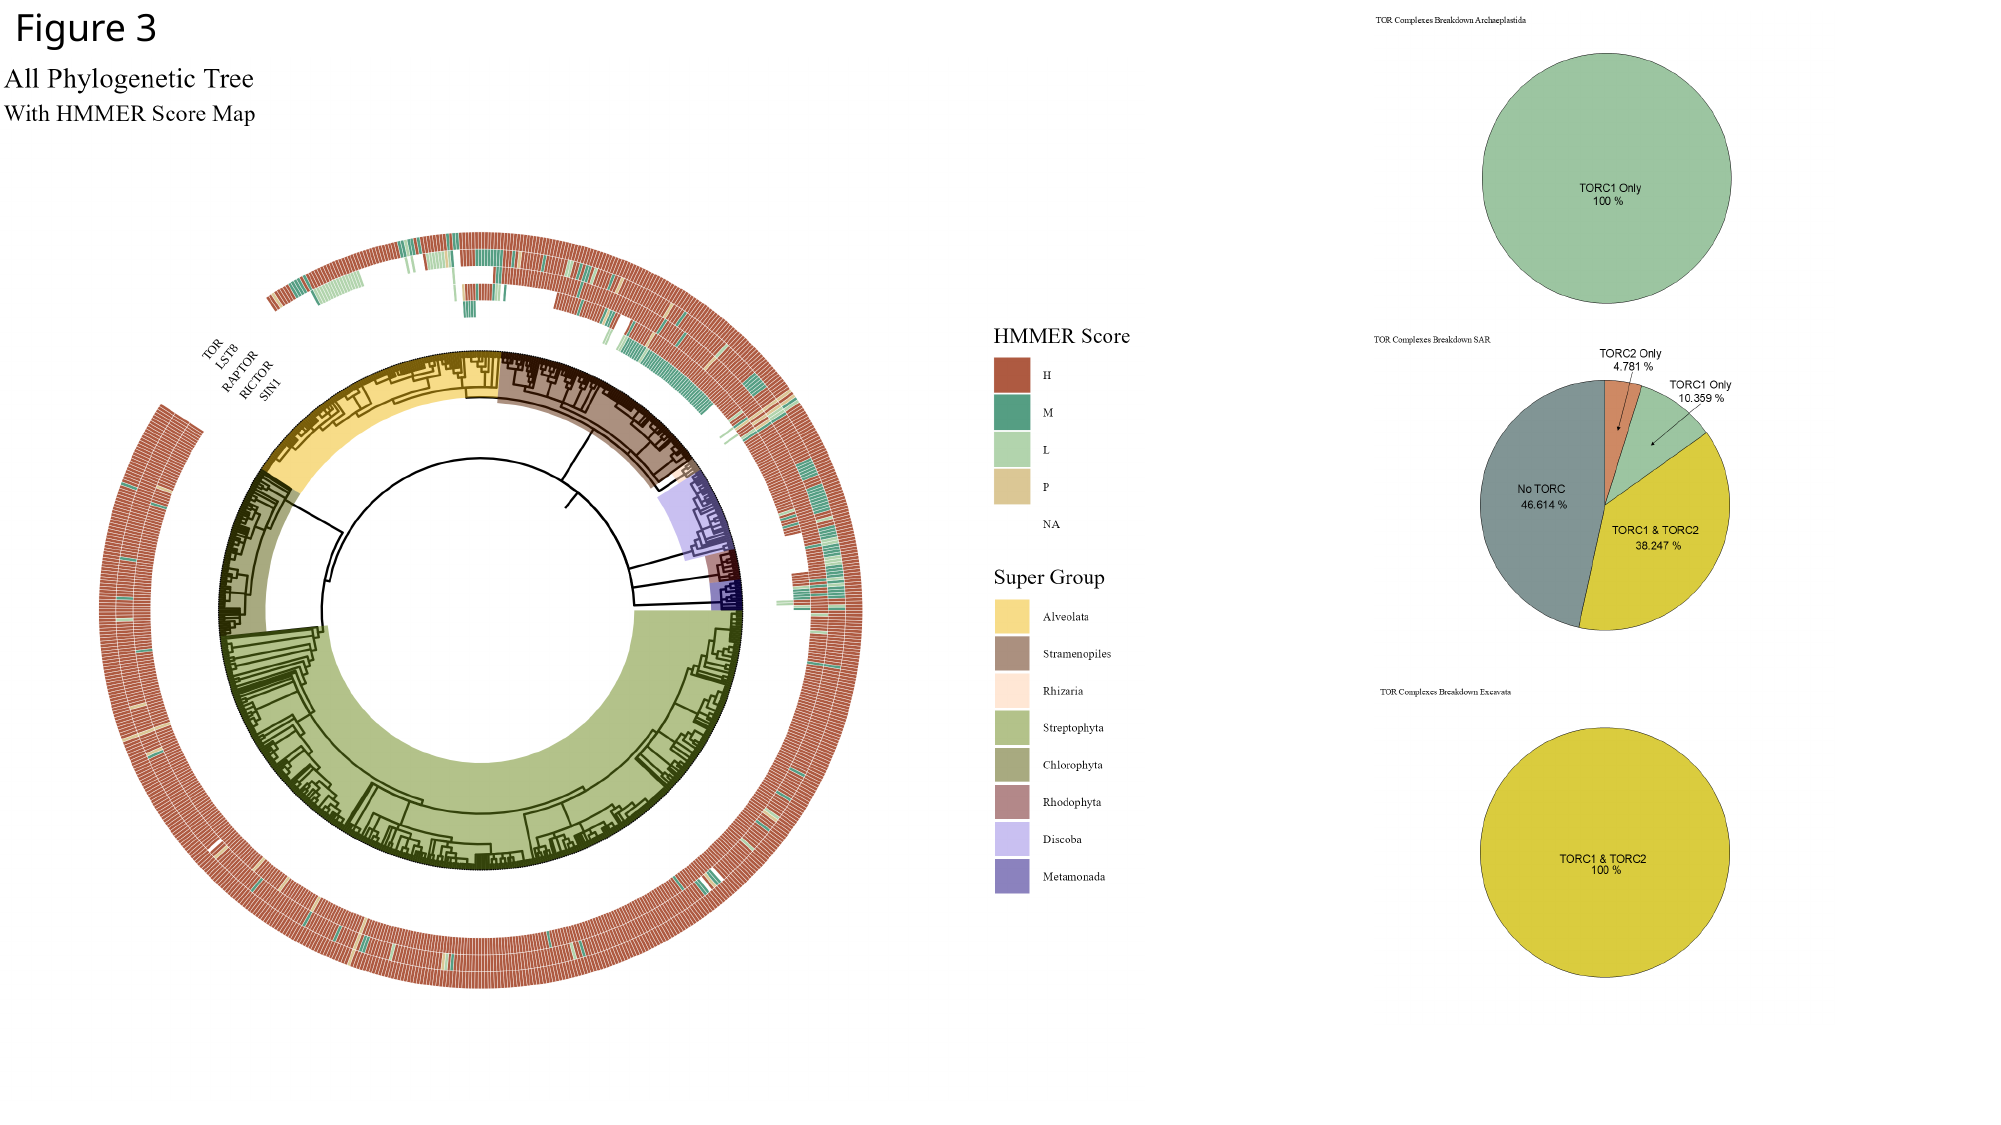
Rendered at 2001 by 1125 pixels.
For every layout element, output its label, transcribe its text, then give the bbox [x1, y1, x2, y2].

picture [1374, 11, 1836, 1025]
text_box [0, 56, 1146, 1101]
text_box Figure 3 [0, 0, 648, 56]
